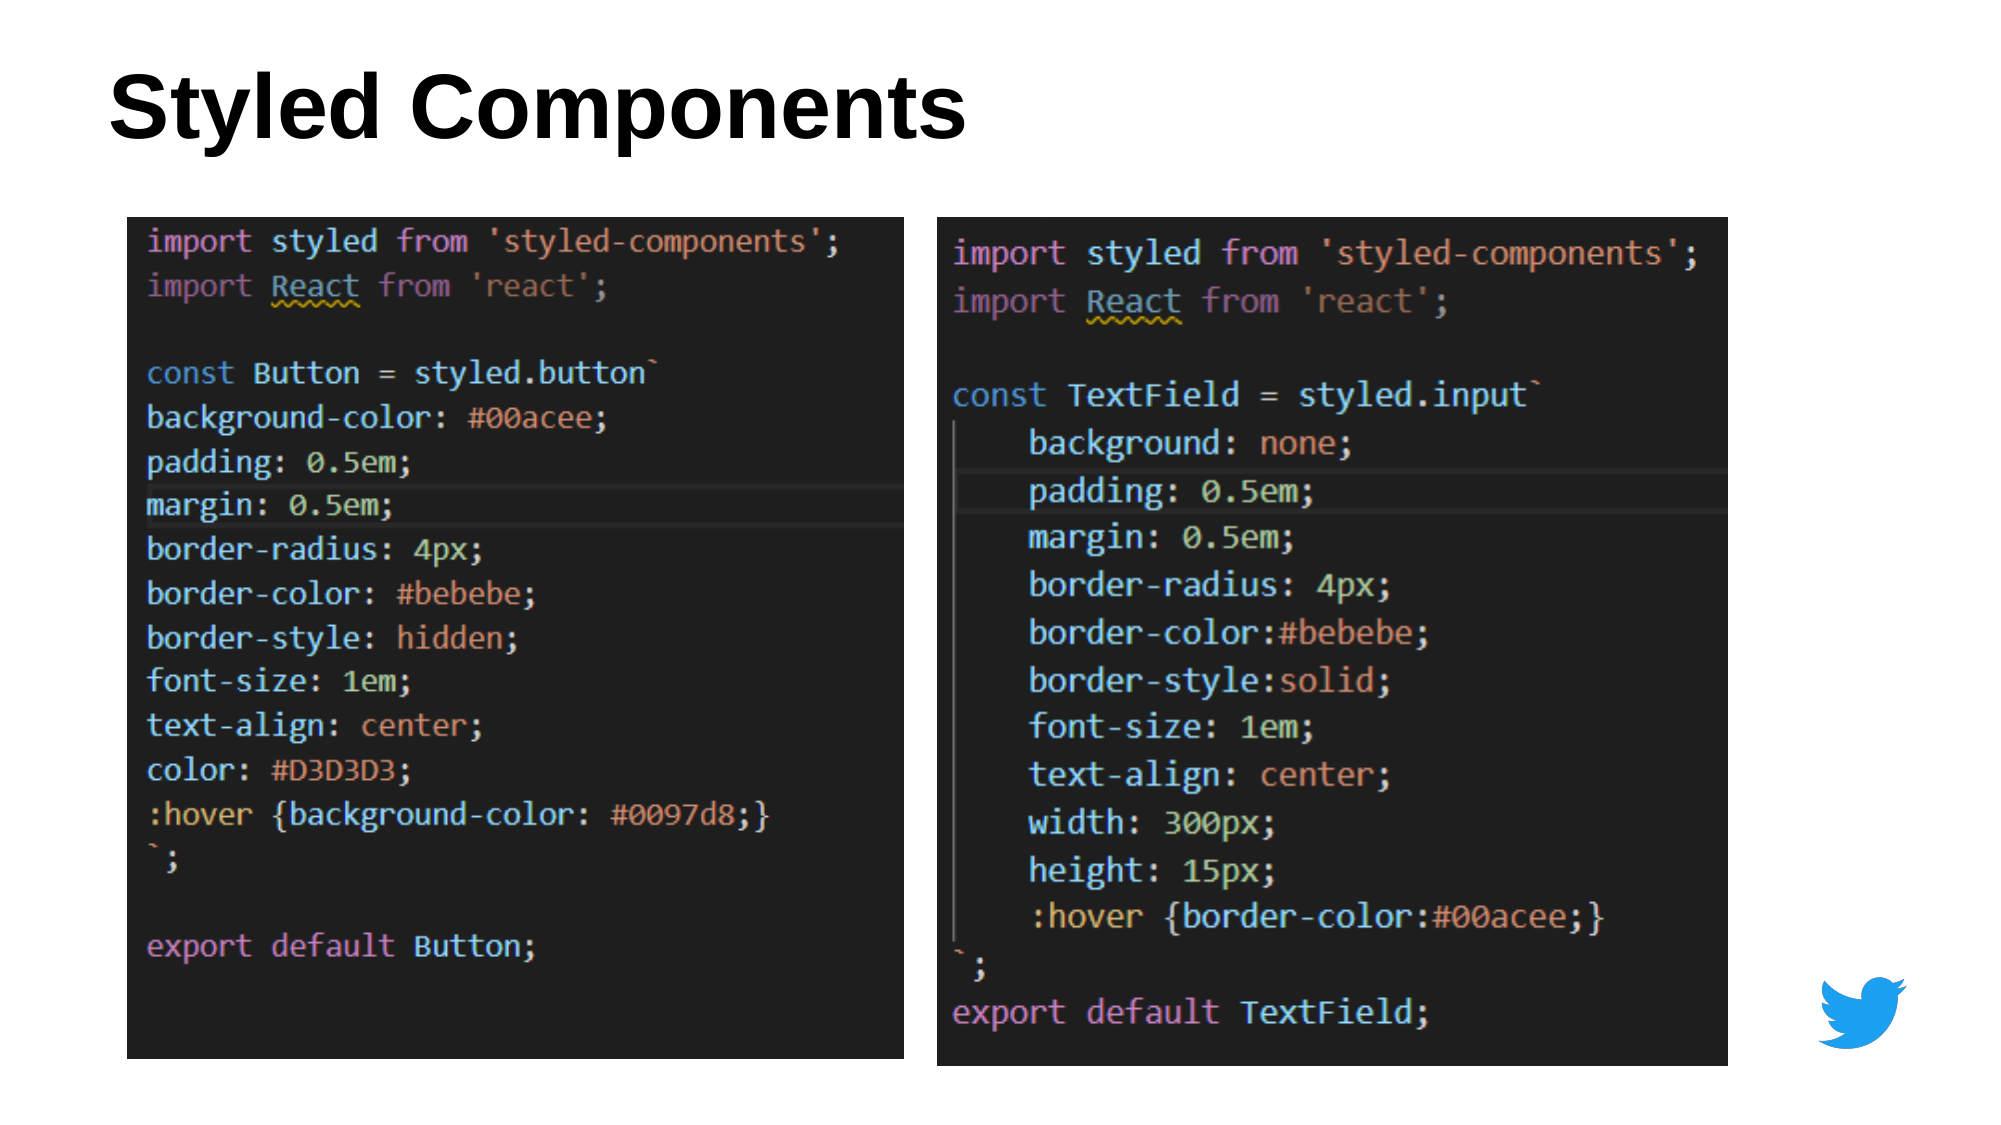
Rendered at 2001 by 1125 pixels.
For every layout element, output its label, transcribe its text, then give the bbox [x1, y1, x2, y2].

picture [127, 217, 904, 1059]
title Styled Components [93, 0, 1819, 218]
picture [1818, 977, 1907, 1049]
picture [937, 217, 1728, 1066]
